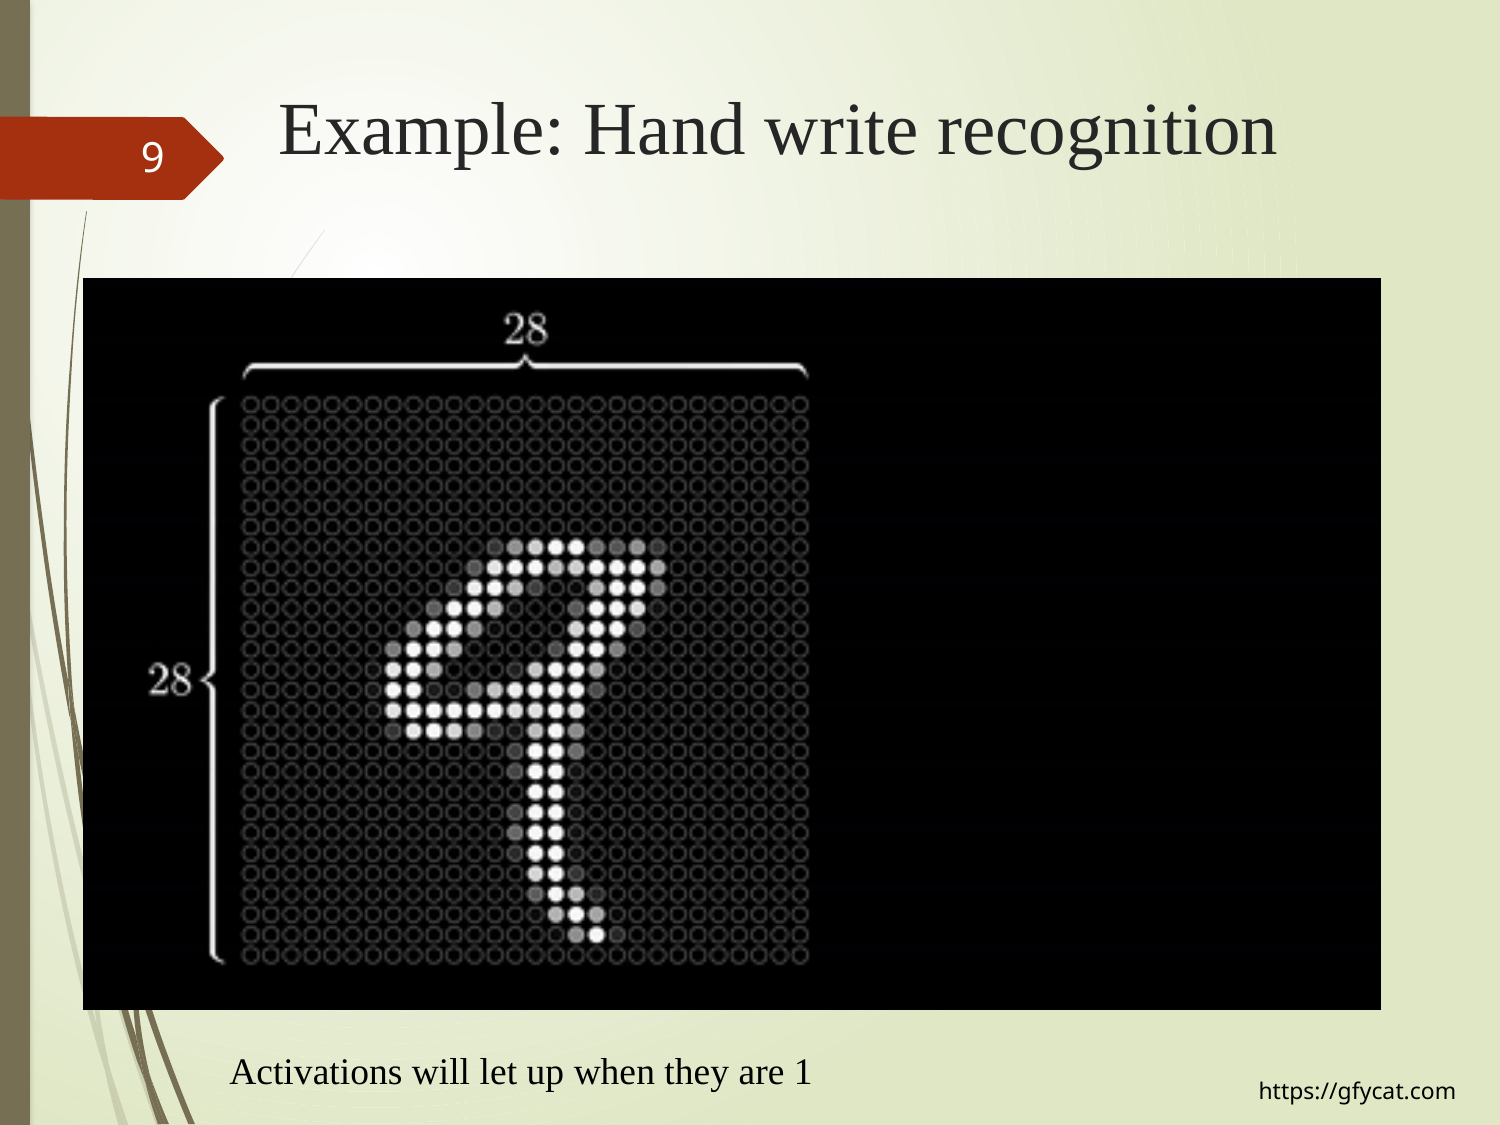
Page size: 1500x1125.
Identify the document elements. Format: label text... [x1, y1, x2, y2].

slide_number 9 [83, 129, 180, 190]
picture [83, 277, 1381, 1010]
text_box Activations will let up when they are 1 [214, 1039, 829, 1099]
title Example: Hand write recognition [263, 71, 1345, 207]
list [83, 212, 1438, 1075]
text_box https://gfycat.com [1243, 1069, 1488, 1112]
